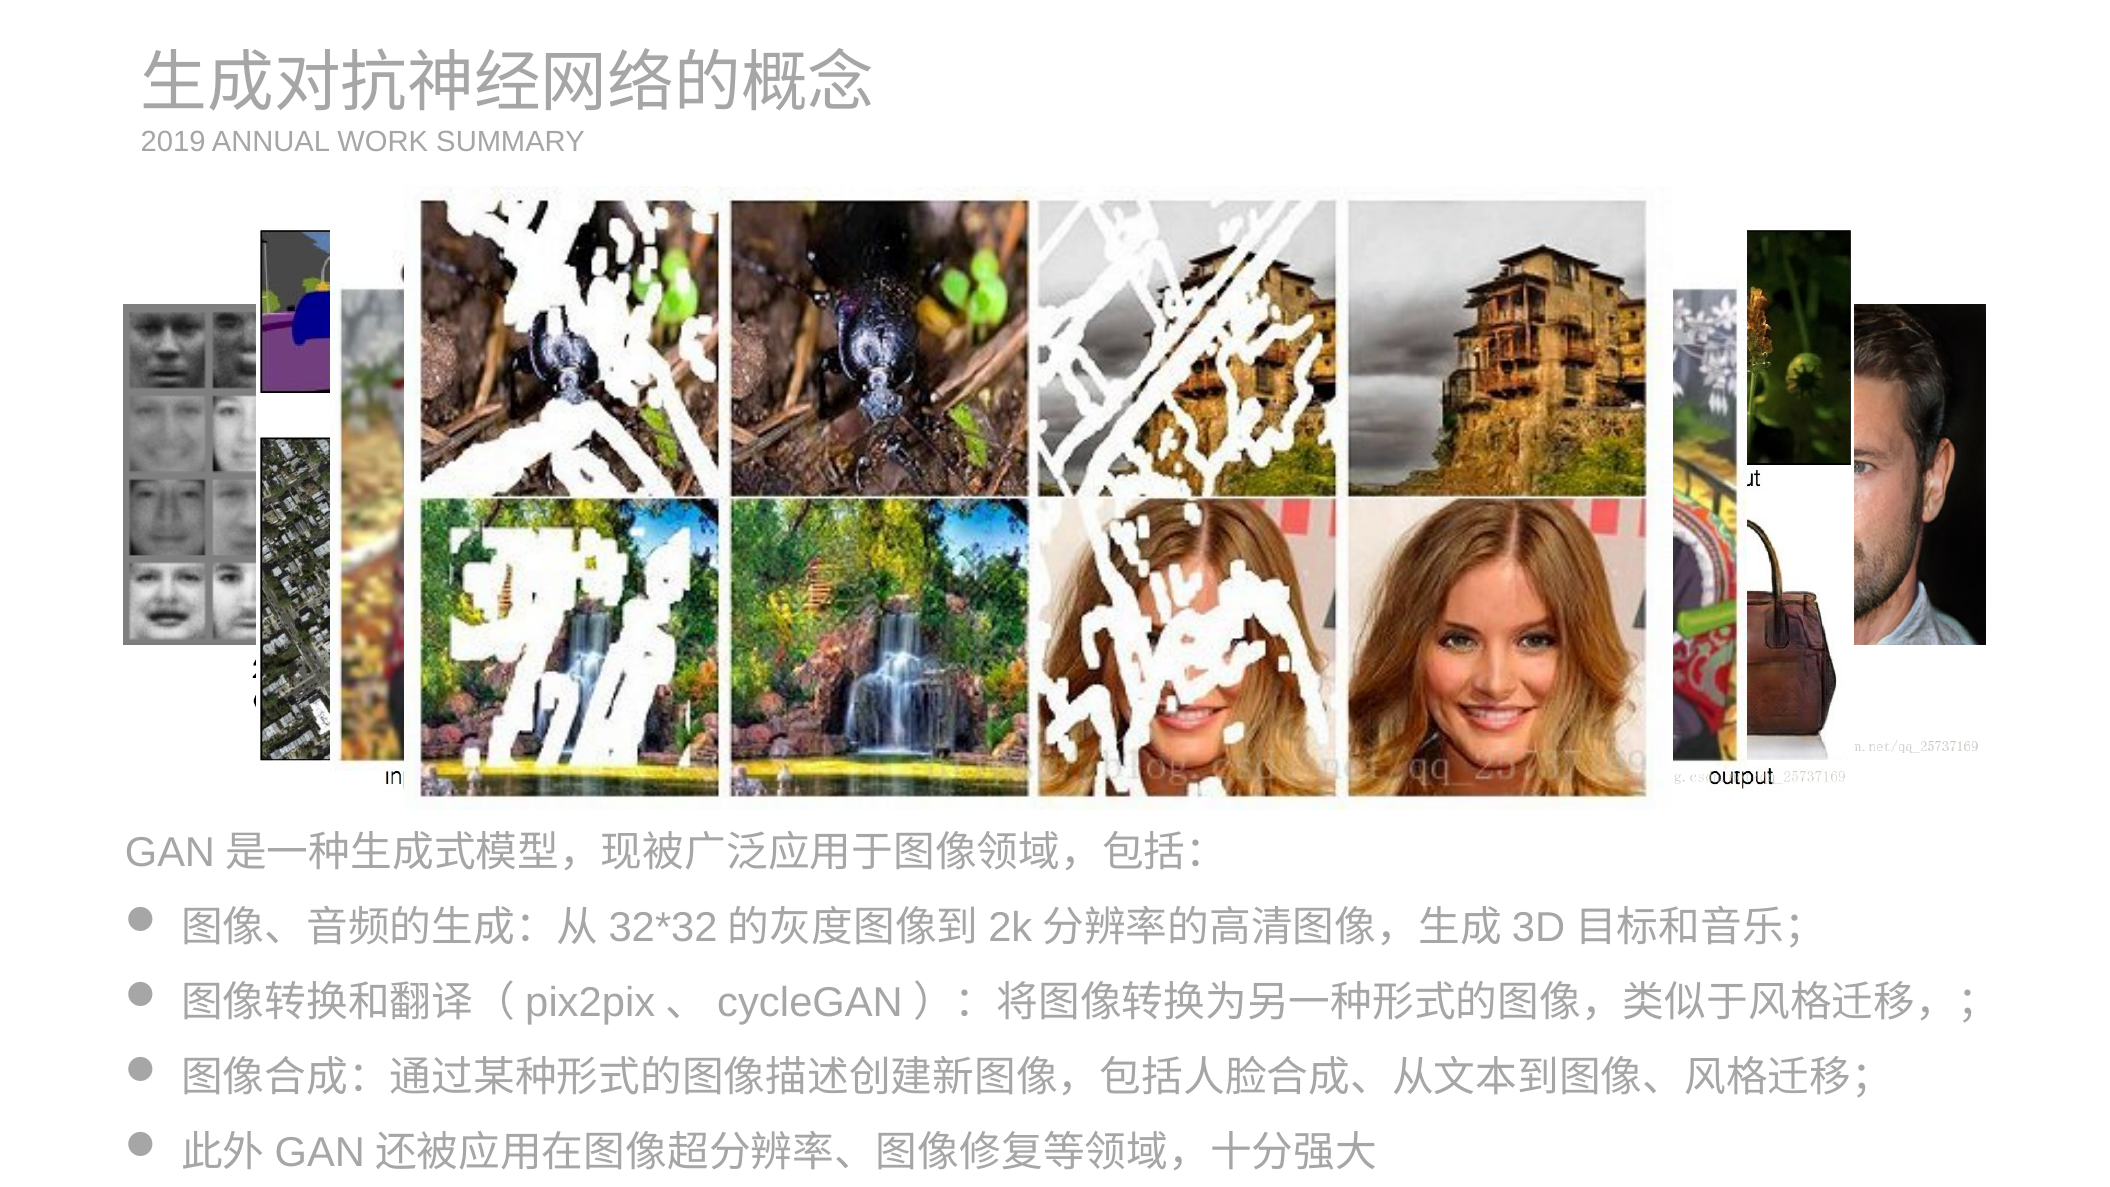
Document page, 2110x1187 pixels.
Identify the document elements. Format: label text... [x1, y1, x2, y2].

text_box 生成对抗神经网络的概念 [140, 38, 977, 119]
text_box 2019 ANNUAL WORK SUMMARY [140, 122, 602, 158]
text_box GAN是一种生成式模型，现被广泛应用于图像领域，包括： 图像、音频的生成：从32*32的灰度图像到2k分辨率的高清图像，生成3D目标和音乐； 图像转换和翻译（pix2pix、cycleGAN）：将图像转换为另一种形式的图像，类似于风格迁移，； 图像合成：通过某种形式的图像描述创建新图像，包括人脸合成、从文本到图像、风格迁移； 此外GAN还被应用在图像超分辨率、图像修复等领域，十分强大 [110, 791, 2000, 1182]
picture [123, 186, 1986, 810]
